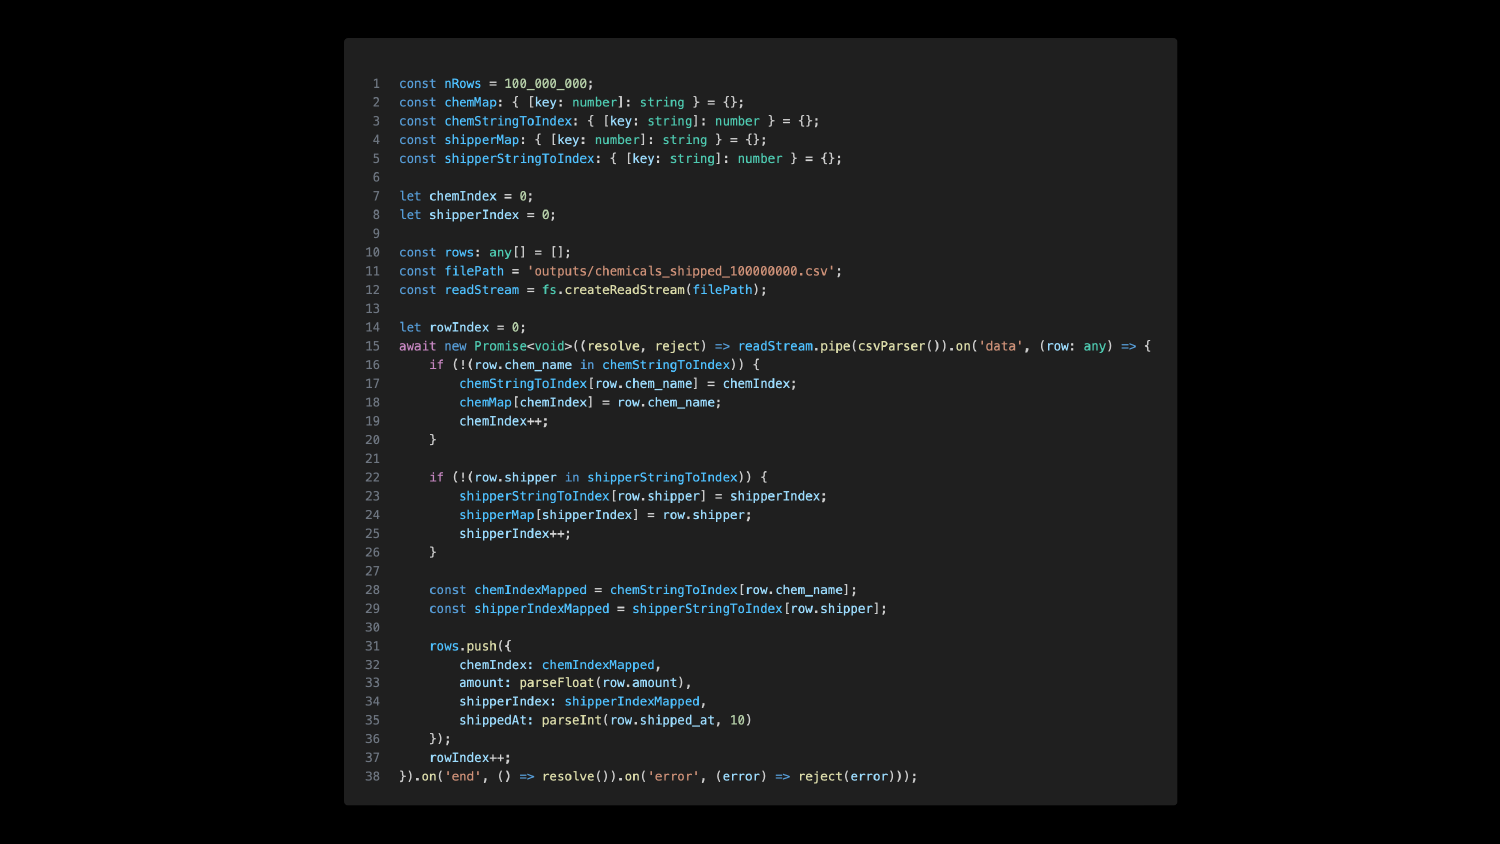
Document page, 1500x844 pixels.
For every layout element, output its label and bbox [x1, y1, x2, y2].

picture [330, 24, 1192, 819]
